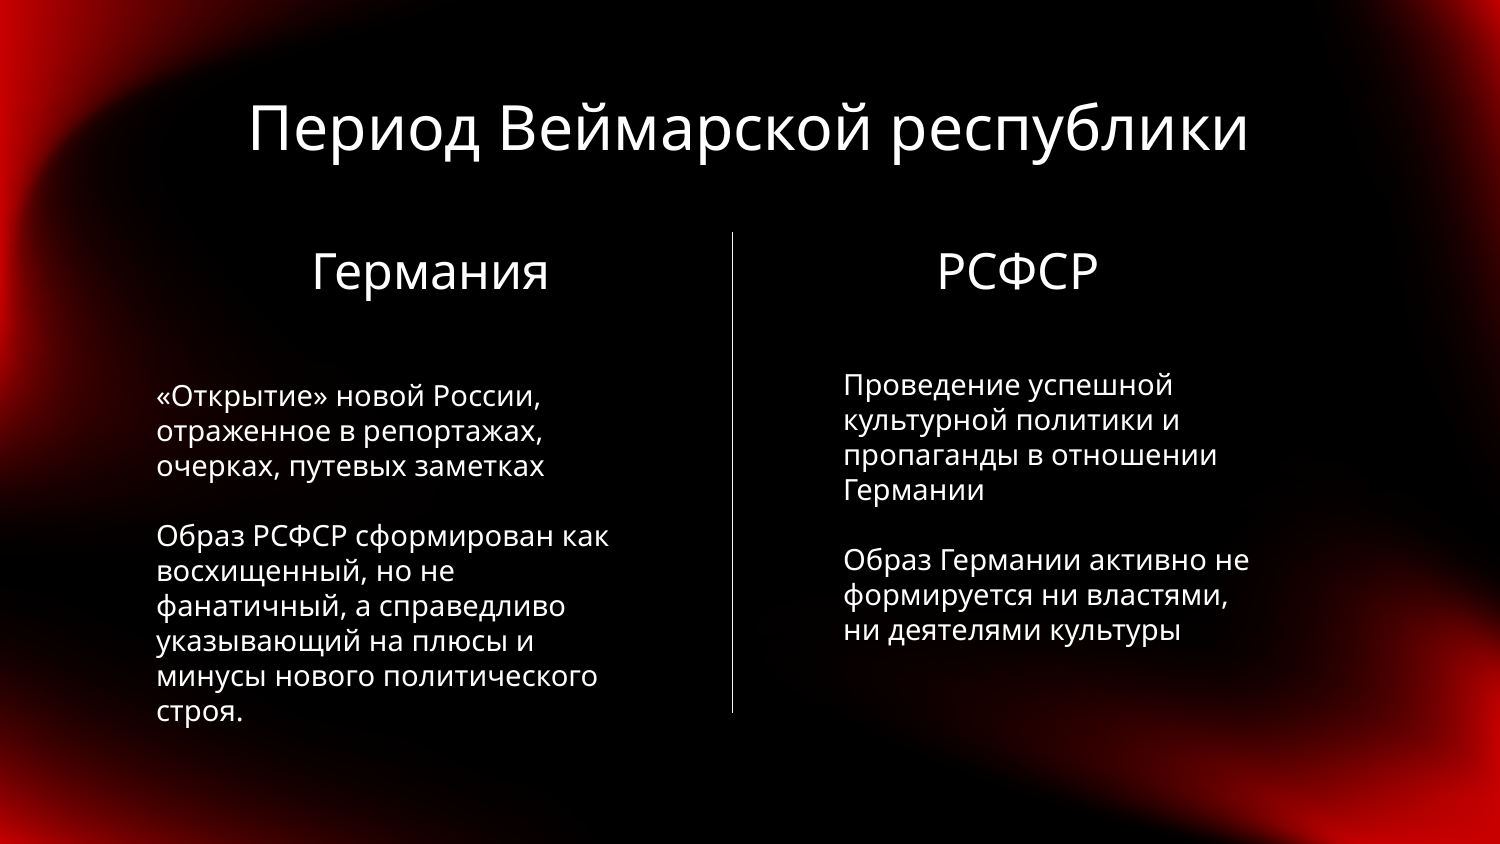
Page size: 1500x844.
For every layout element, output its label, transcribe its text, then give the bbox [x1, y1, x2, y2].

text_box РСФСР [921, 232, 1115, 307]
subtitle Проведение успешной культурной политики и пропаганды в отношении Германии Образ Германии активно не формируется ни властями, ни деятелями культуры [805, 351, 1285, 594]
title Период Веймарской республики [118, 72, 1382, 167]
picture [0, 0, 1500, 844]
subtitle «Открытие» новой России, отраженное в репортажах, очерках, путевых заметках Образ РСФСР сформирован как восхищенный, но не фанатичный, а справедливо указывающий на плюсы и минусы нового политического строя. [118, 362, 660, 706]
text_box Германия [296, 232, 566, 307]
